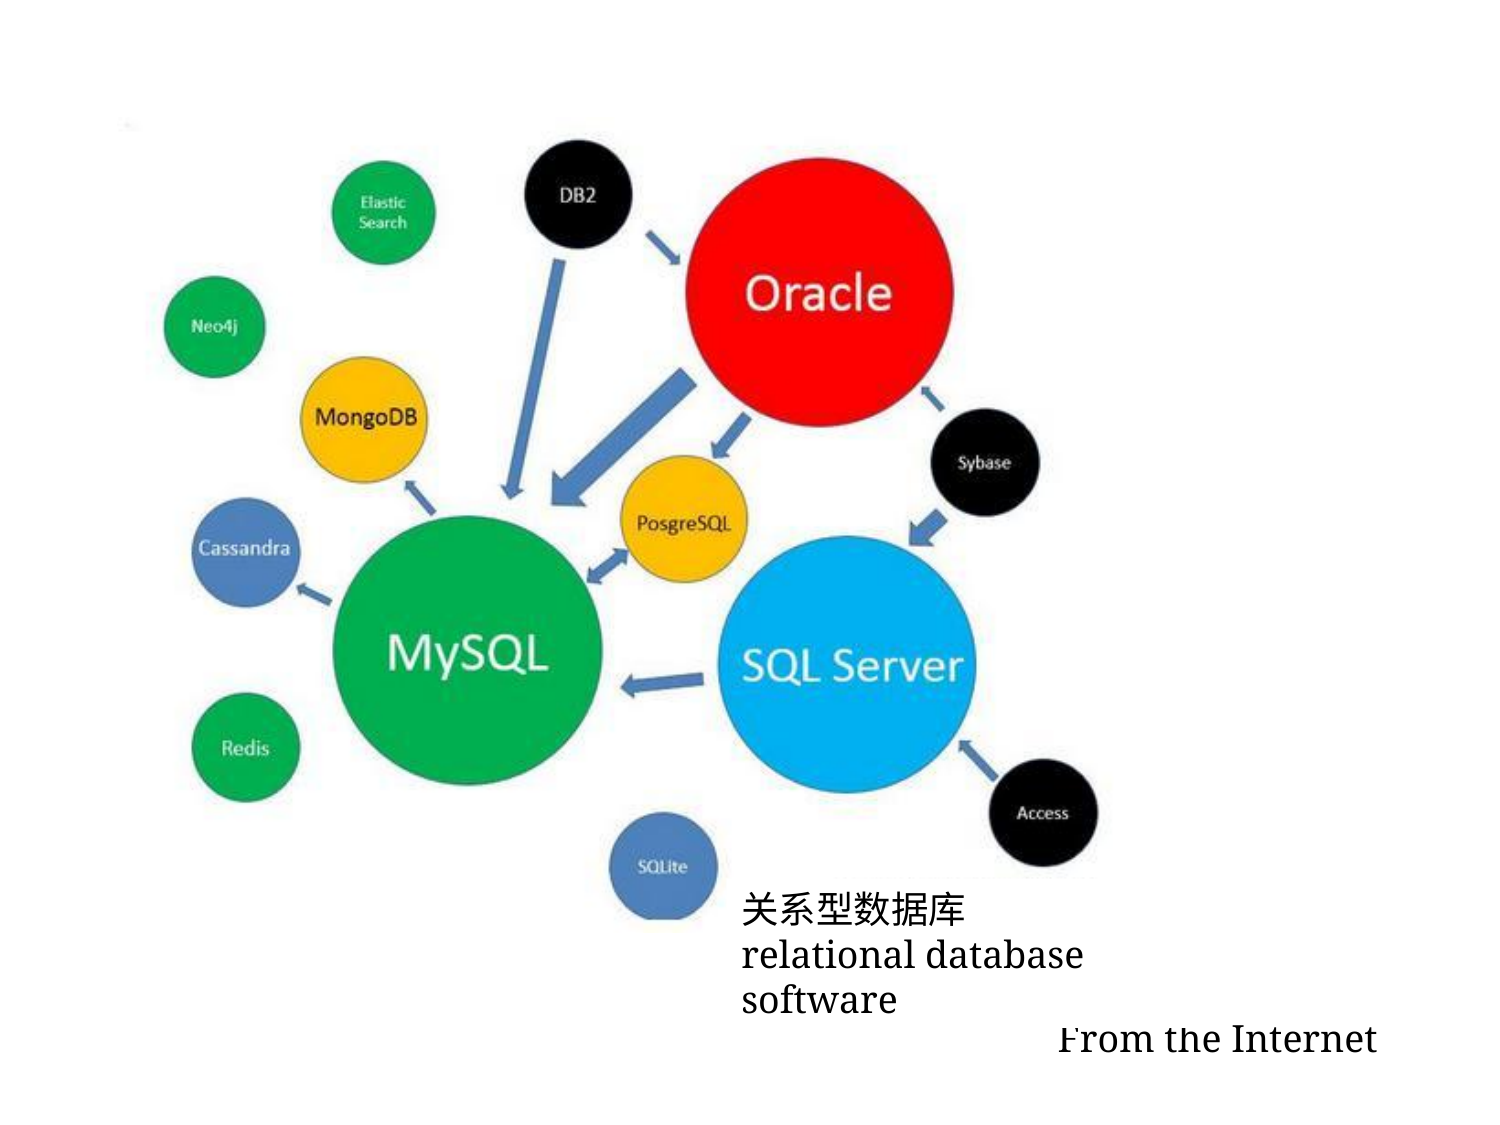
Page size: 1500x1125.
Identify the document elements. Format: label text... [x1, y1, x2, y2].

text_box From the Internet [1042, 1007, 1477, 1068]
text_box 关系型数据库 relational database software [726, 878, 1228, 1028]
picture [116, 116, 1114, 933]
